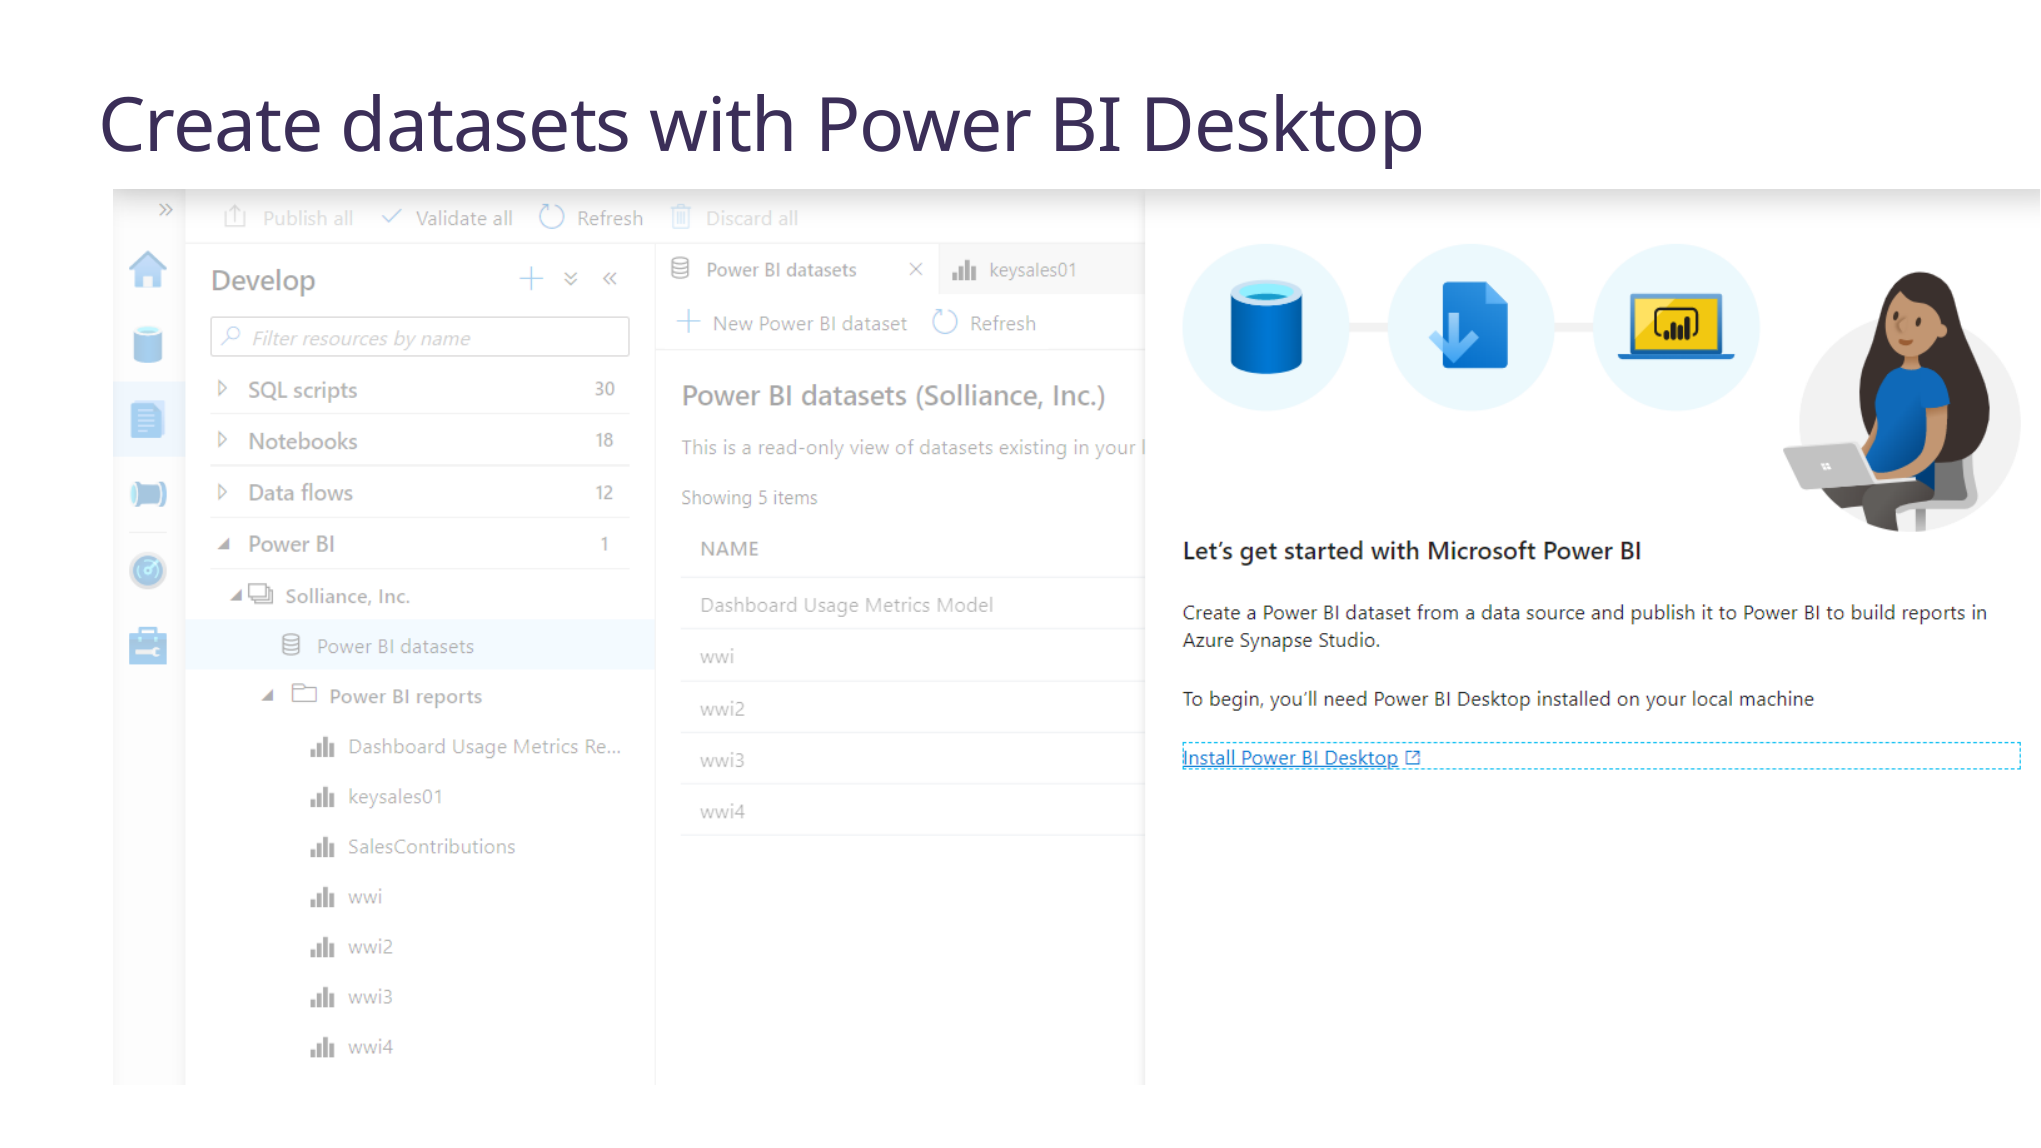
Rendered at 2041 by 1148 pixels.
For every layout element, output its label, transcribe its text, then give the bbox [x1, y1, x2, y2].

picture [113, 189, 2041, 1086]
title Create datasets with Power BI Desktop [98, 76, 1943, 170]
